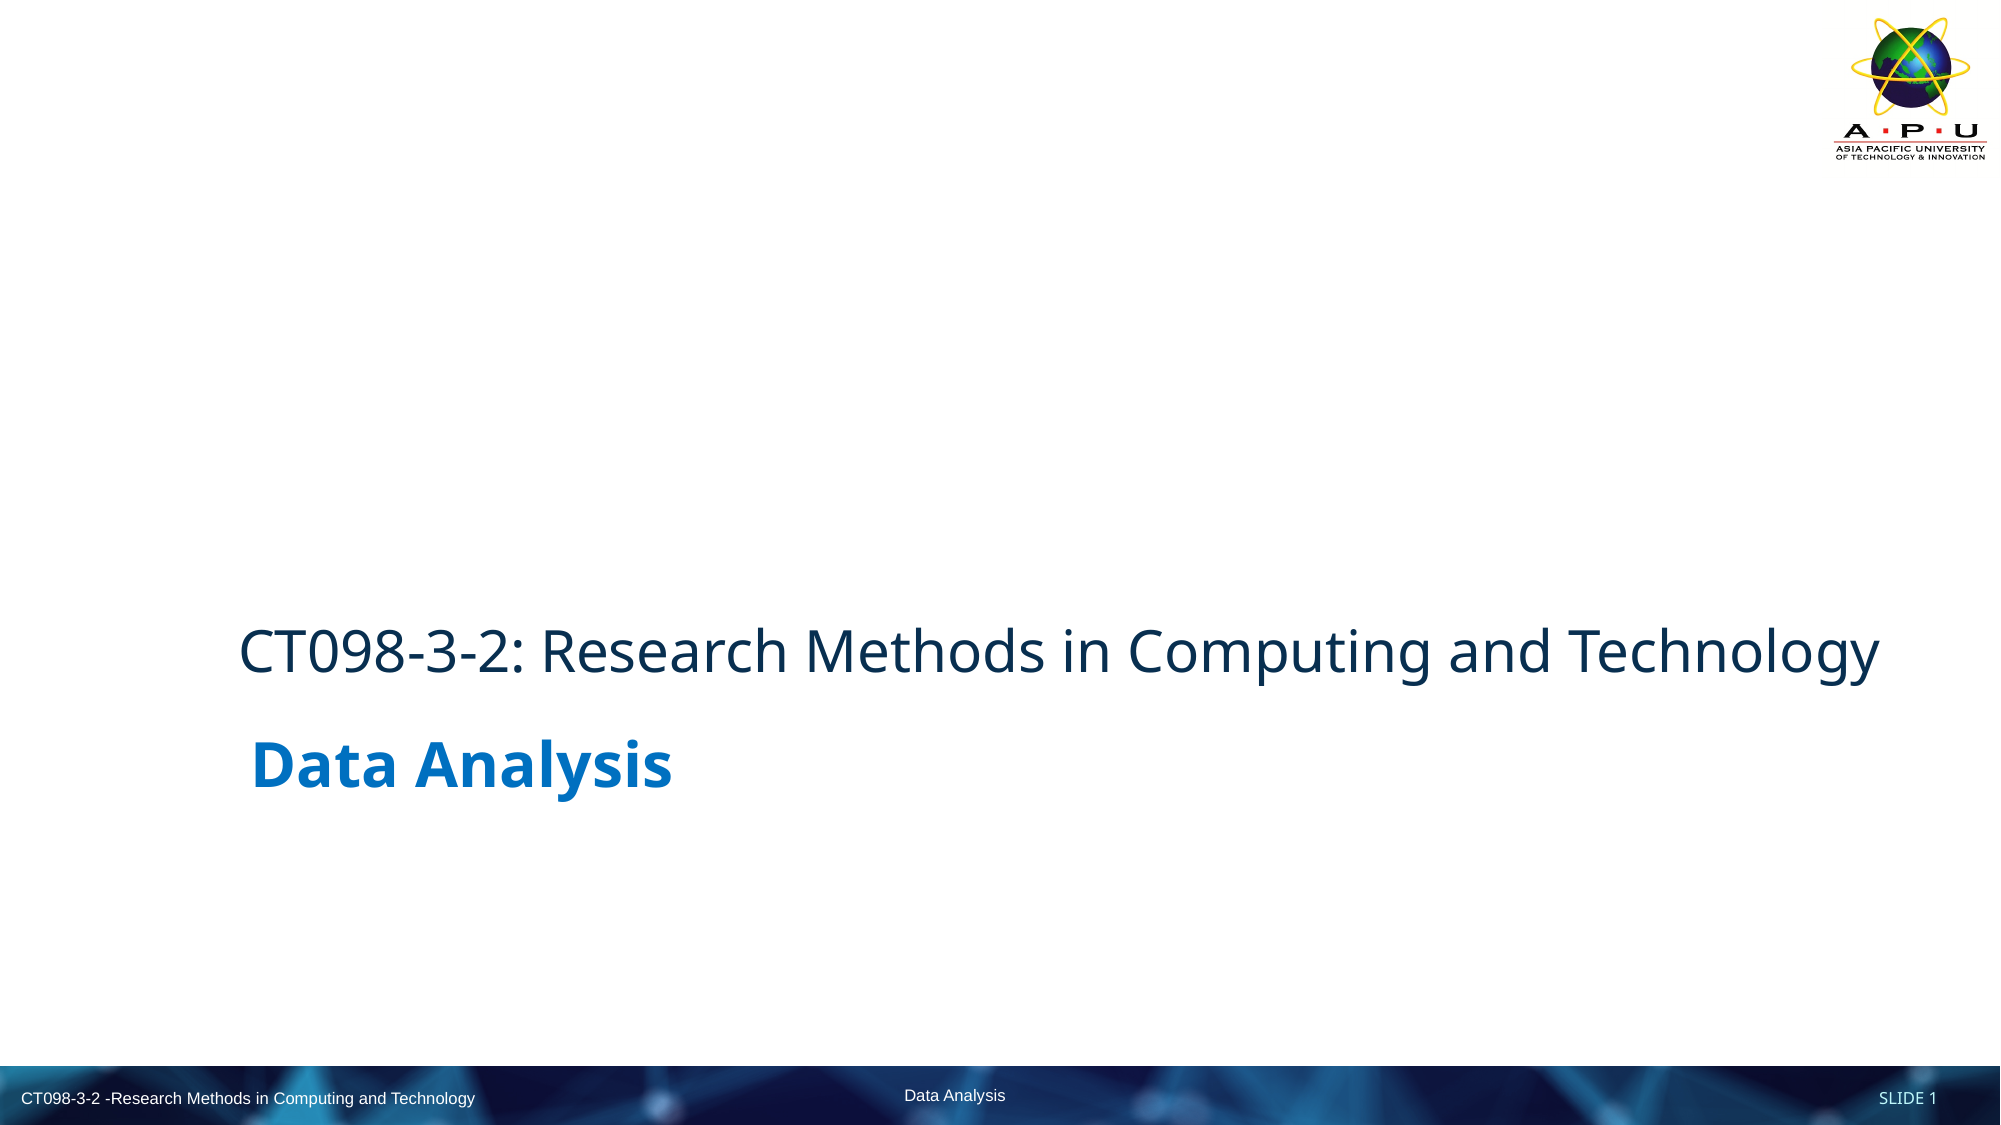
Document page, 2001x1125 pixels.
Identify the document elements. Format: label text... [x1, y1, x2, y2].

list CT098-3-2: Research Methods in Computing and Technology [209, 606, 1969, 724]
text_box Data Analysis [235, 724, 1681, 822]
picture [0, 1066, 2000, 1125]
picture [1822, 0, 2000, 178]
